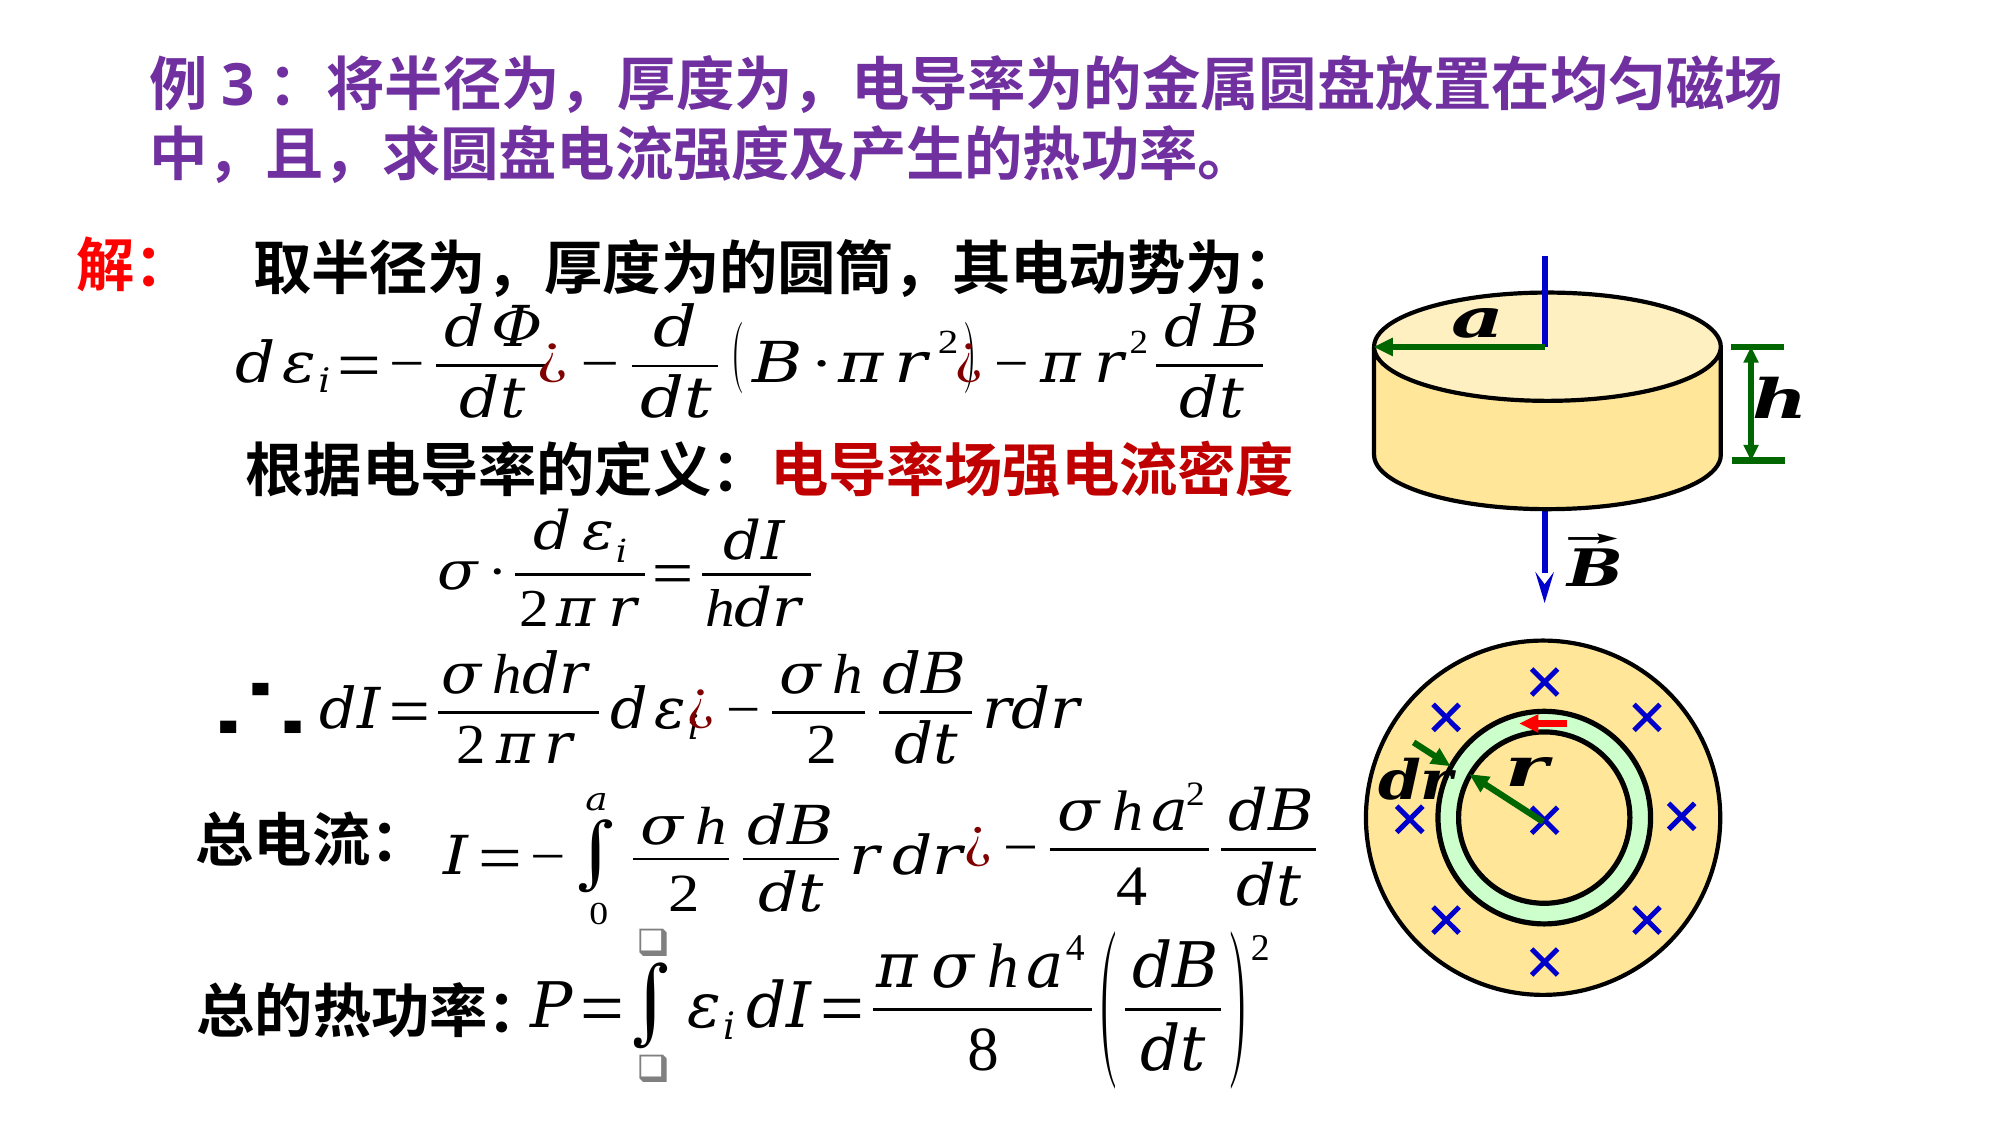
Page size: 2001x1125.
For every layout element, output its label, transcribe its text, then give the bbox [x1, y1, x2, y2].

text_box [1666, 801, 1697, 832]
text_box [1632, 702, 1662, 733]
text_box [1413, 742, 1451, 766]
text_box [1529, 667, 1560, 697]
text_box [1394, 804, 1425, 835]
text_box [1364, 639, 1722, 996]
text_box [1431, 702, 1461, 733]
text_box [1529, 947, 1560, 977]
text_box [1436, 710, 1652, 925]
text_box 总的热功率： [181, 967, 562, 1052]
text_box [1373, 291, 1722, 511]
text_box [1632, 905, 1662, 935]
text_box [1431, 905, 1461, 935]
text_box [1469, 774, 1544, 822]
text_box [1529, 805, 1560, 836]
text_box 总电流： [181, 796, 444, 881]
text_box 解： [61, 221, 209, 306]
